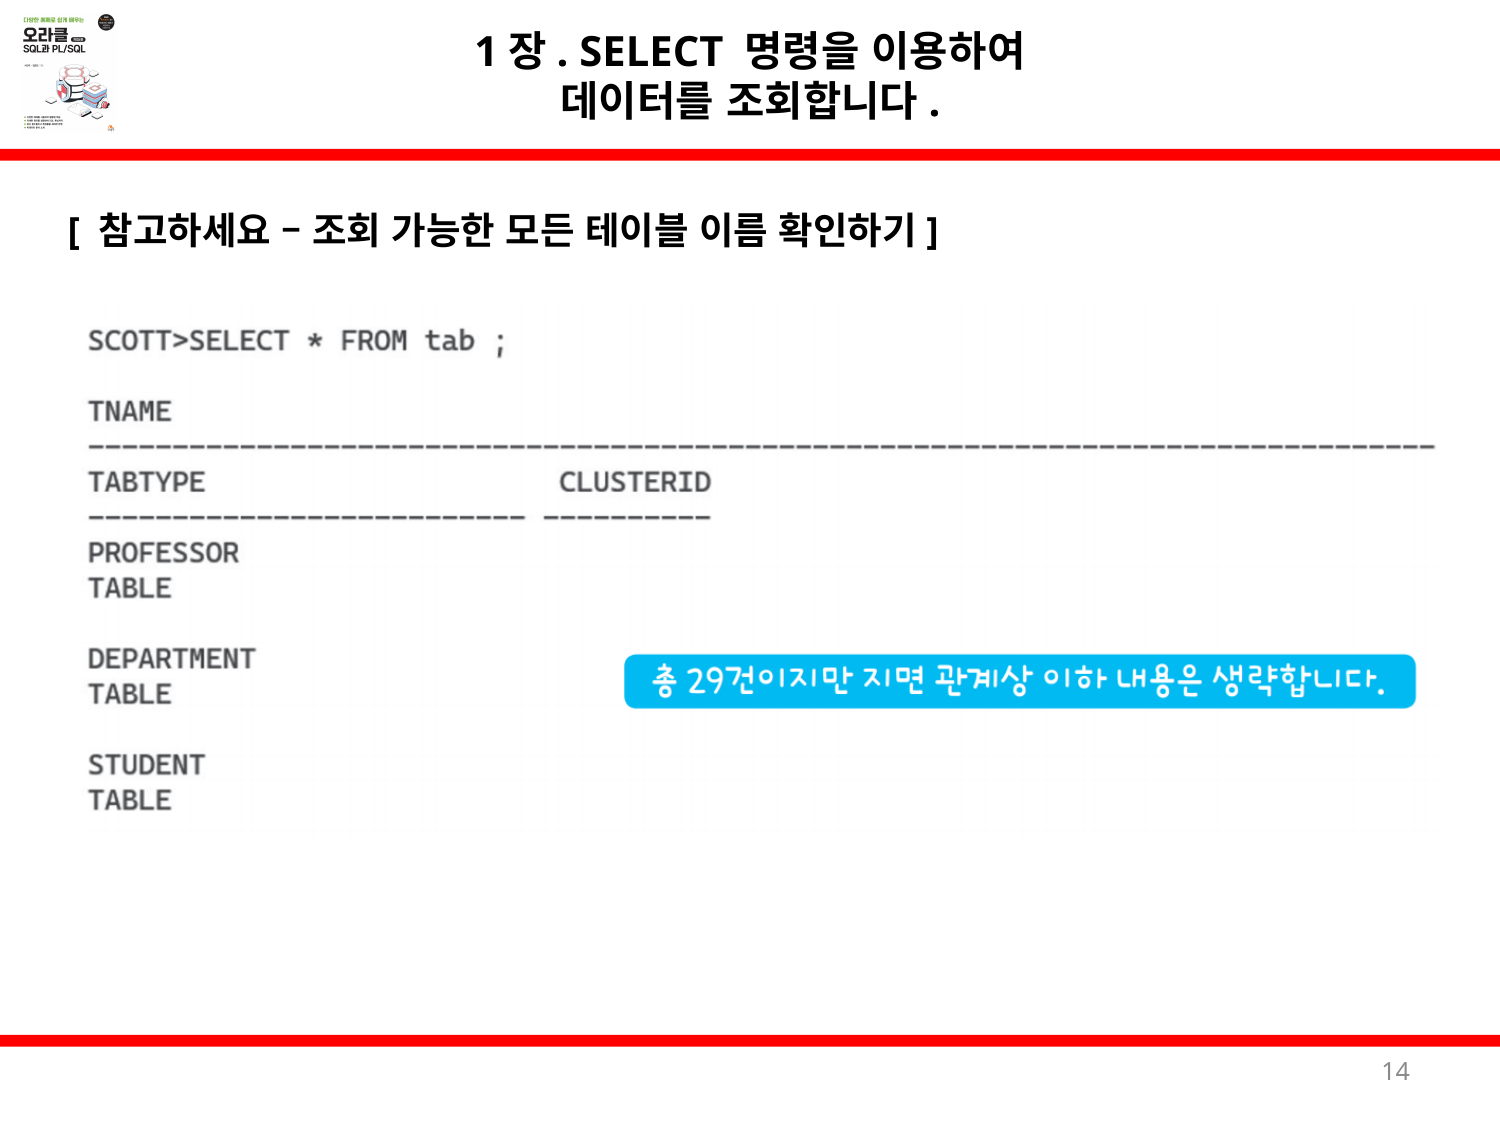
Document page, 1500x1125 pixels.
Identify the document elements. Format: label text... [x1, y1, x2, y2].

text_box [ 참고하세요 – 조회 가능한 모든 테이블 이름 확인하기] [51, 174, 1154, 285]
picture [19, 12, 118, 134]
picture [58, 297, 1442, 837]
text_box 1장. SELECT 명령을 이용하여 데이터를 조회합니다. [252, 0, 1260, 151]
text_box [0, 1033, 1500, 1049]
text_box [0, 147, 1500, 163]
slide_number 14 [1074, 1042, 1425, 1103]
